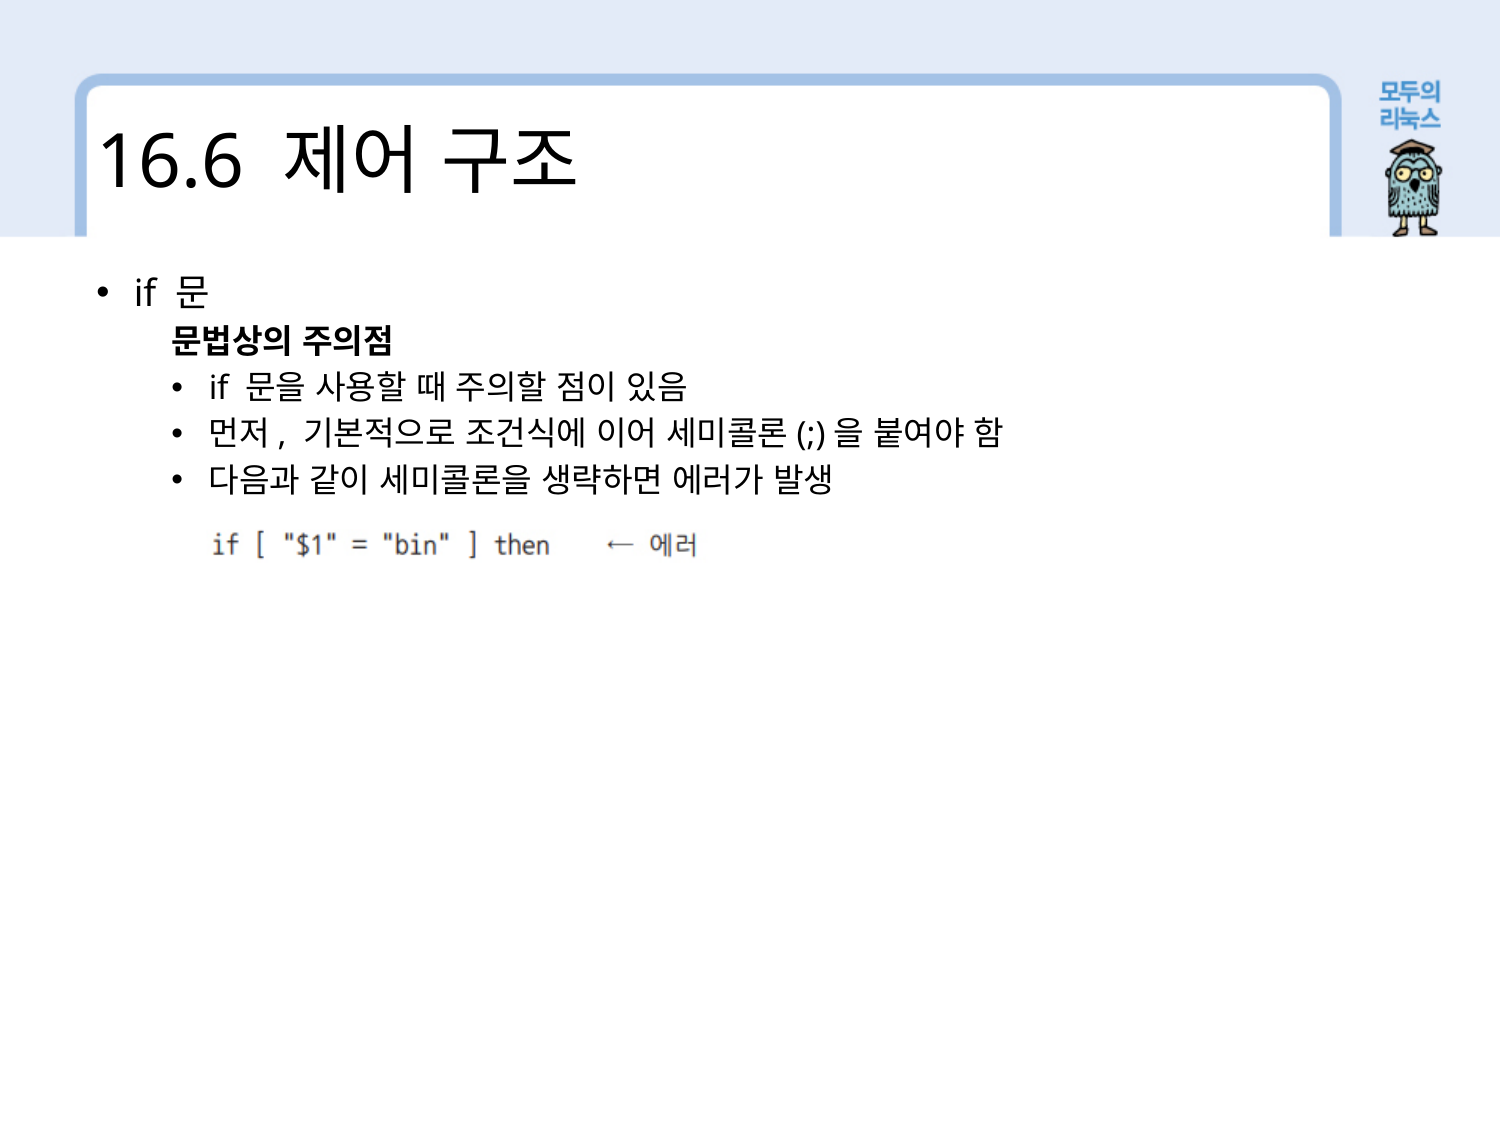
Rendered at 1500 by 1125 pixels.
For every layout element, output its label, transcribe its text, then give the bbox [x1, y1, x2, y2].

picture [0, 0, 1500, 1125]
text_box if 문 문법상의 주의점 if 문을 사용할 때 주의할 점이 있음 먼저, 기본적으로 조건식에 이어 세미콜론(;)을 붙여야 함 다음과 같이 세미콜론을 생략하면 에러가 발생 [81, 266, 1304, 1024]
text_box 16.6 제어 구조 [81, 115, 1335, 221]
